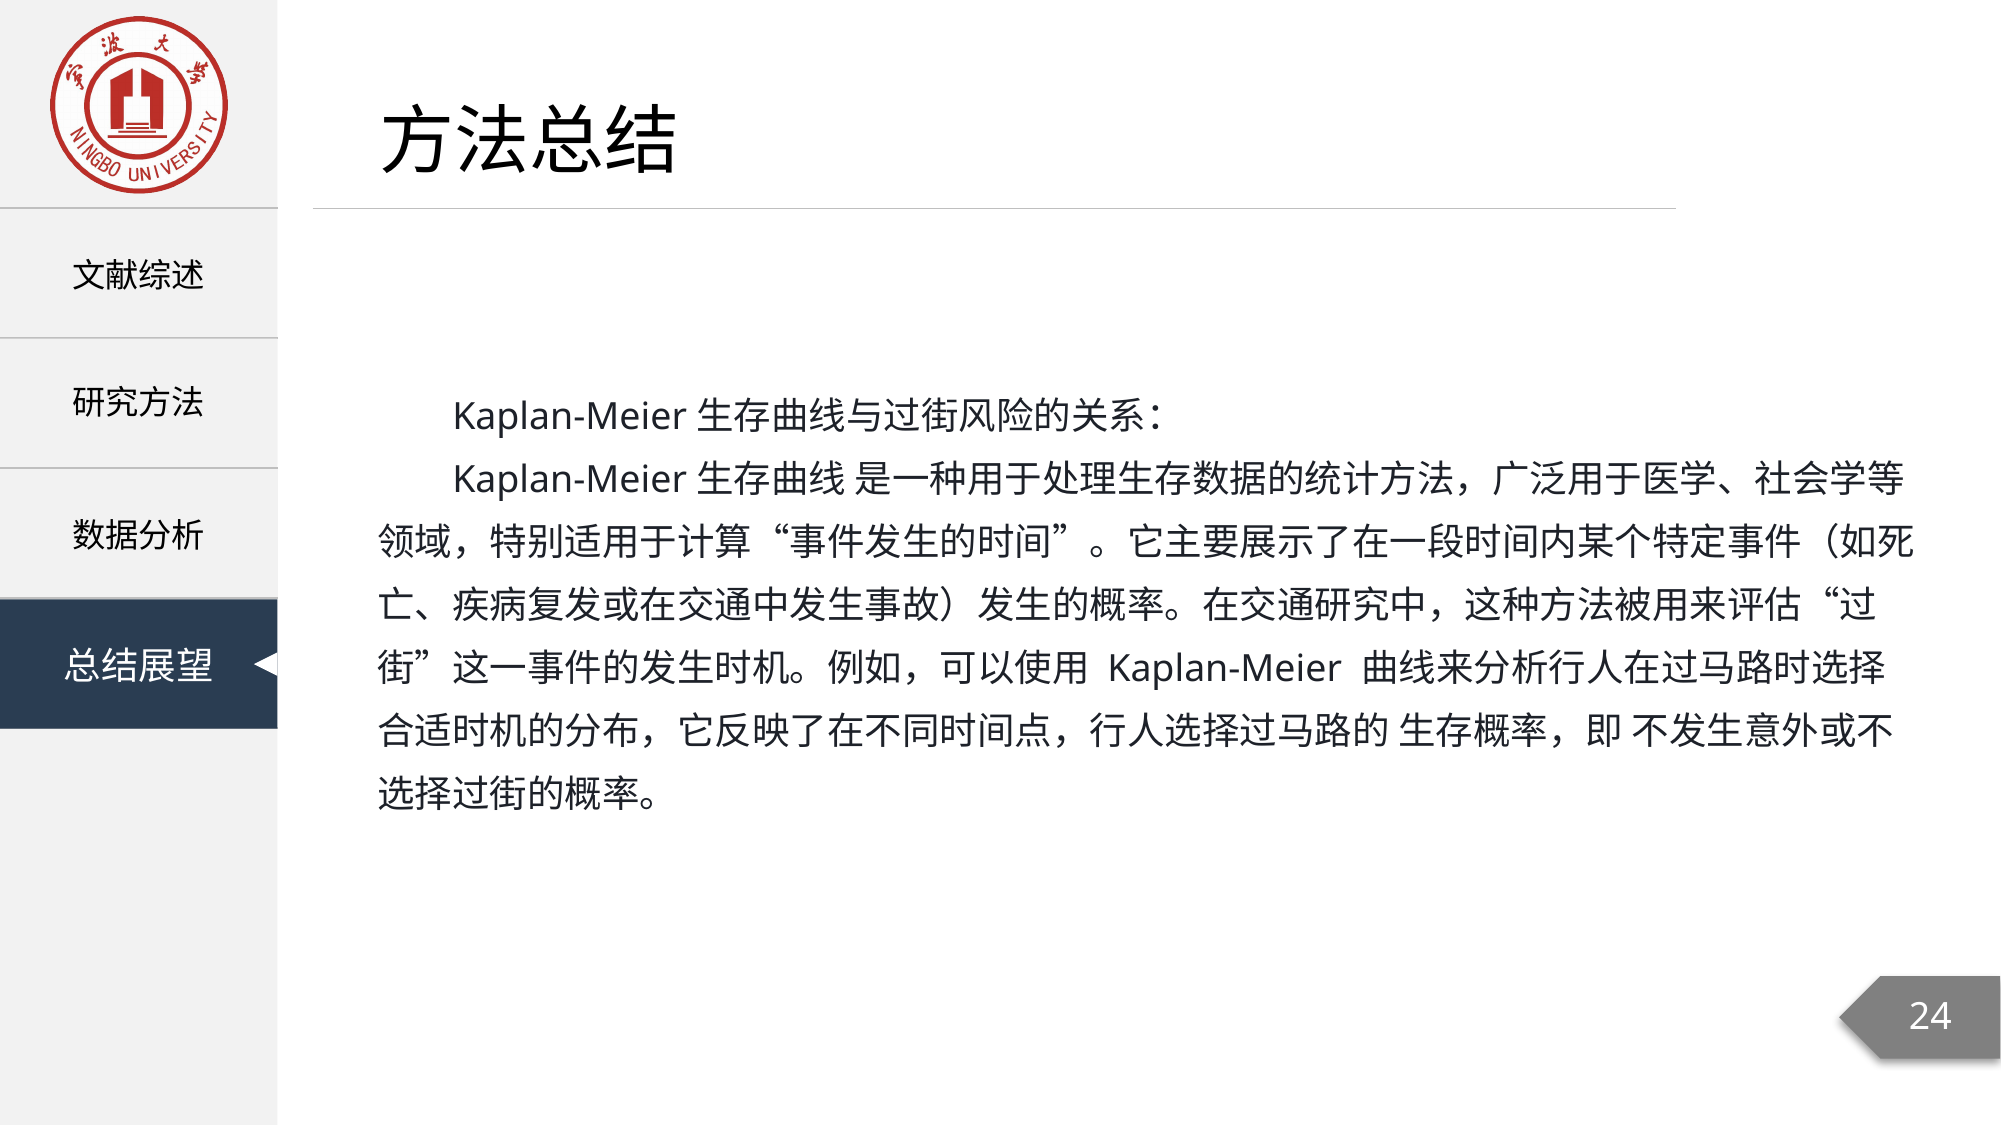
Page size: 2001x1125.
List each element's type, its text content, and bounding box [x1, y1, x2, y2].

text_box 方法总结 [364, 85, 695, 190]
text_box Kaplan-Meier生存曲线与过街风险的关系： Kaplan-Meier生存曲线 是一种用于处理生存数据的统计方法，广泛用于医学、社会学等领域，特别适用于计算“事件发生的时间”。它主要展示了在一段时间内某个特定事件（如死亡、疾病复发或在交通中发生事故）发生的概率。在交通研究中，这种方法被用来评估“过街”这一事件的发生时机。例如，可以使用 Kaplan-Meier 曲线来分析行人在过马路时选择合适时机的分布，它反映了在不同时间点，行人选择过马路的 生存概率，即 不发生意外或不选择过街的概率。 [362, 367, 1930, 823]
picture [50, 16, 228, 194]
